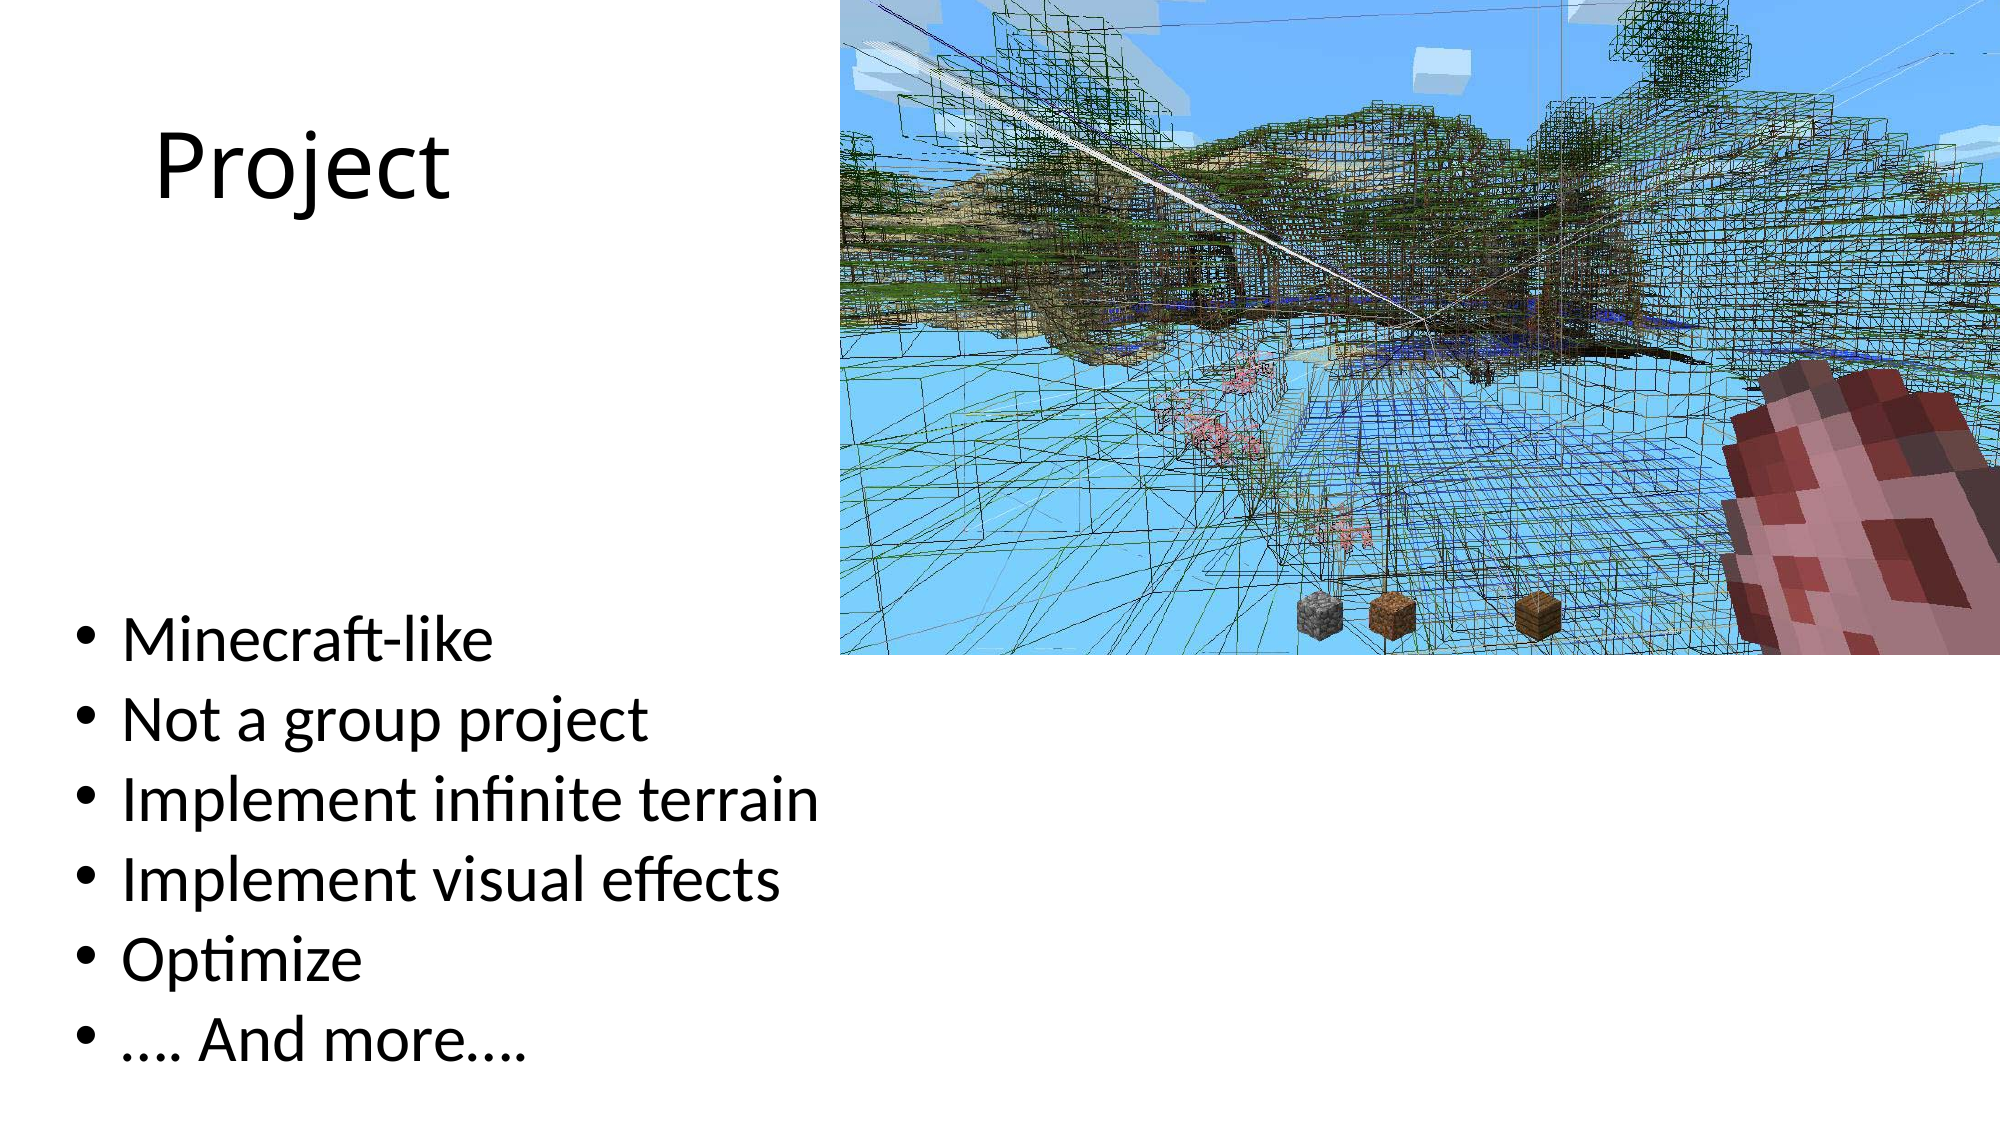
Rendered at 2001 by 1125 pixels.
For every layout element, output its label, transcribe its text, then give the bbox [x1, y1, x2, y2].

text_box Minecraft-like Not a group project Implement infinite terrain Implement visual effects Optimize …. And more…. [59, 587, 836, 1082]
title Project [137, 59, 840, 278]
picture [840, 0, 2000, 655]
